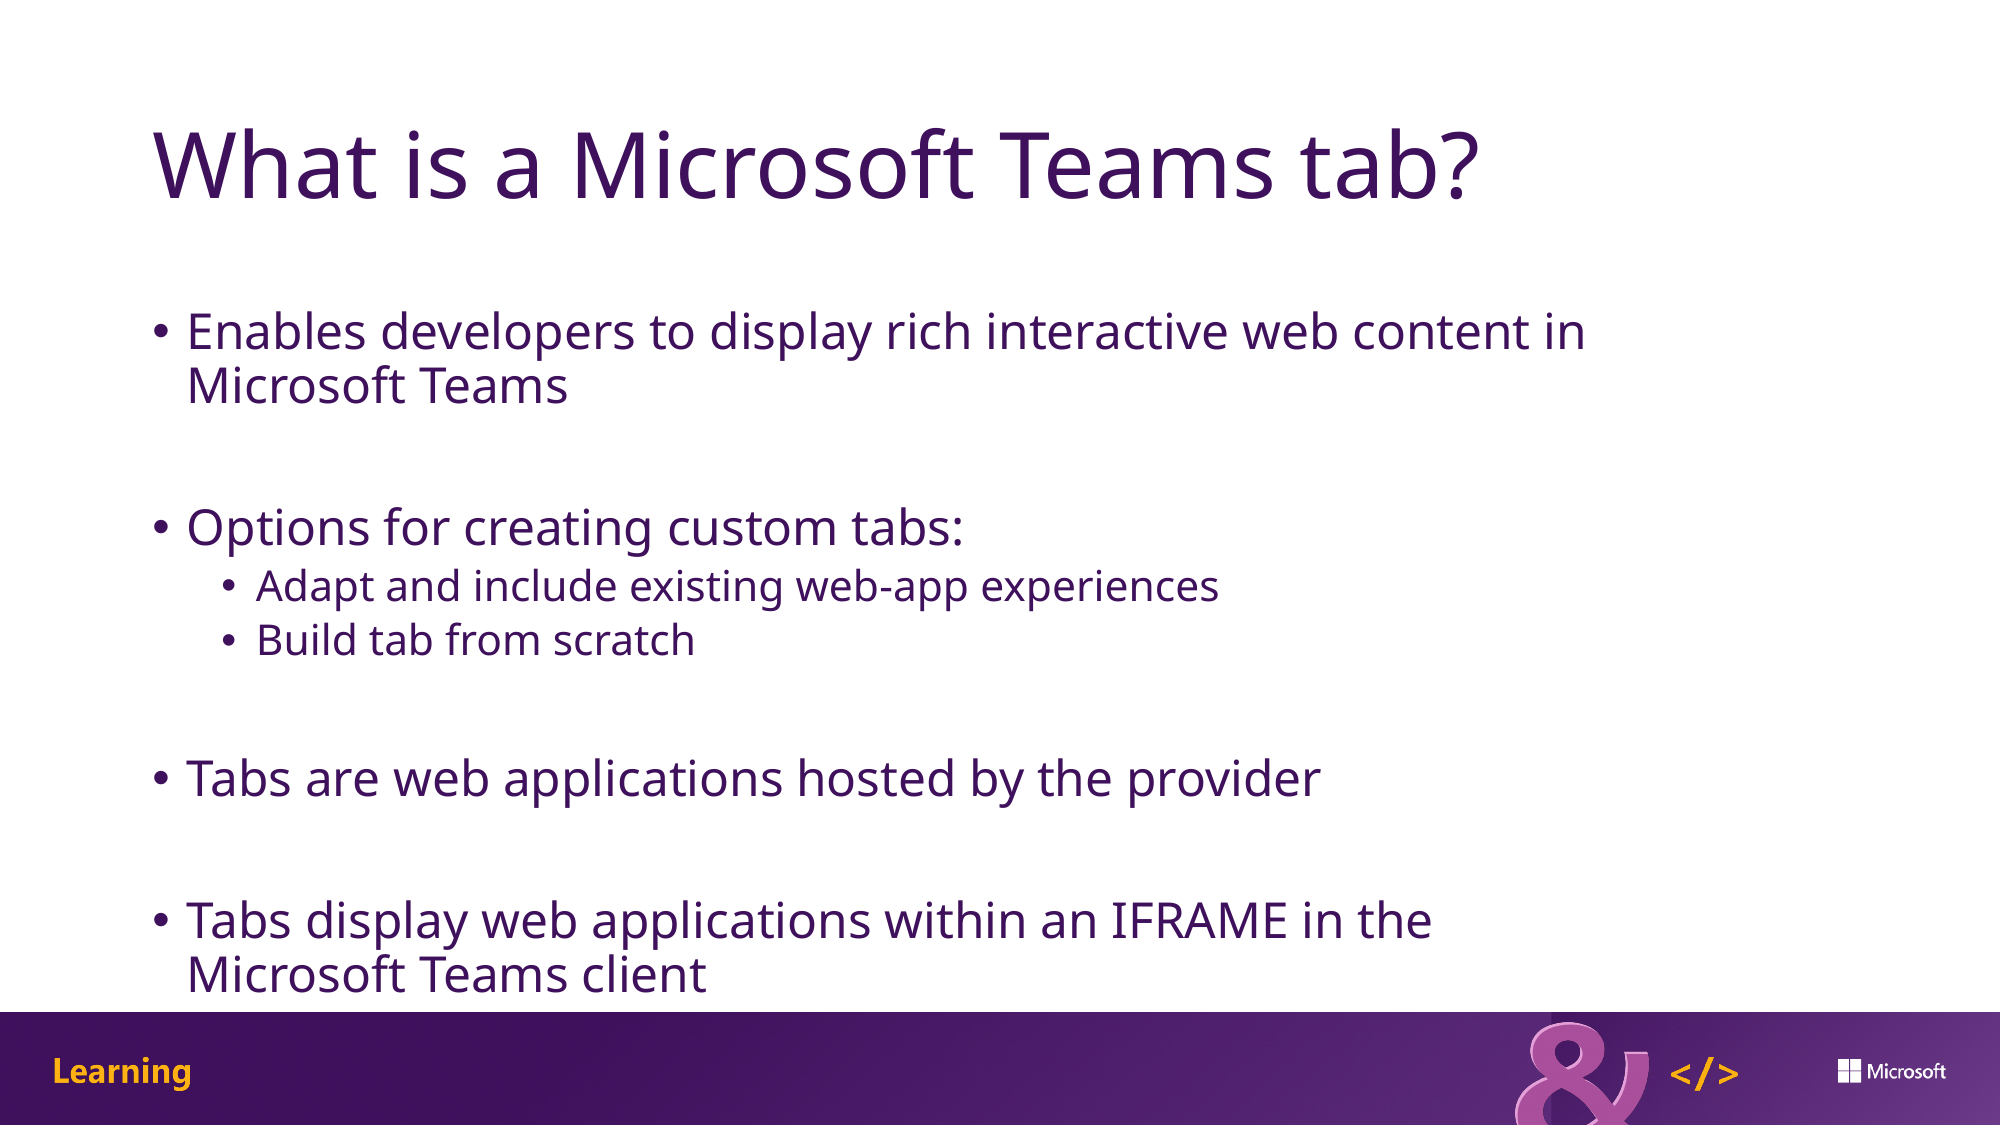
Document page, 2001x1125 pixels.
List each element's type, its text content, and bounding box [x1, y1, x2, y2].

list Enables developers to display rich interactive web content in Microsoft Teams Options for creating custom tabs: Adapt and include existing web-app experiences Build tab from scratch Tabs are web applications hosted by the provider Tabs display web applications within an IFRAME in the Microsoft Teams client [137, 299, 1863, 1014]
title What is a Microsoft Teams tab? [137, 59, 1863, 278]
picture [0, 1012, 2000, 1125]
